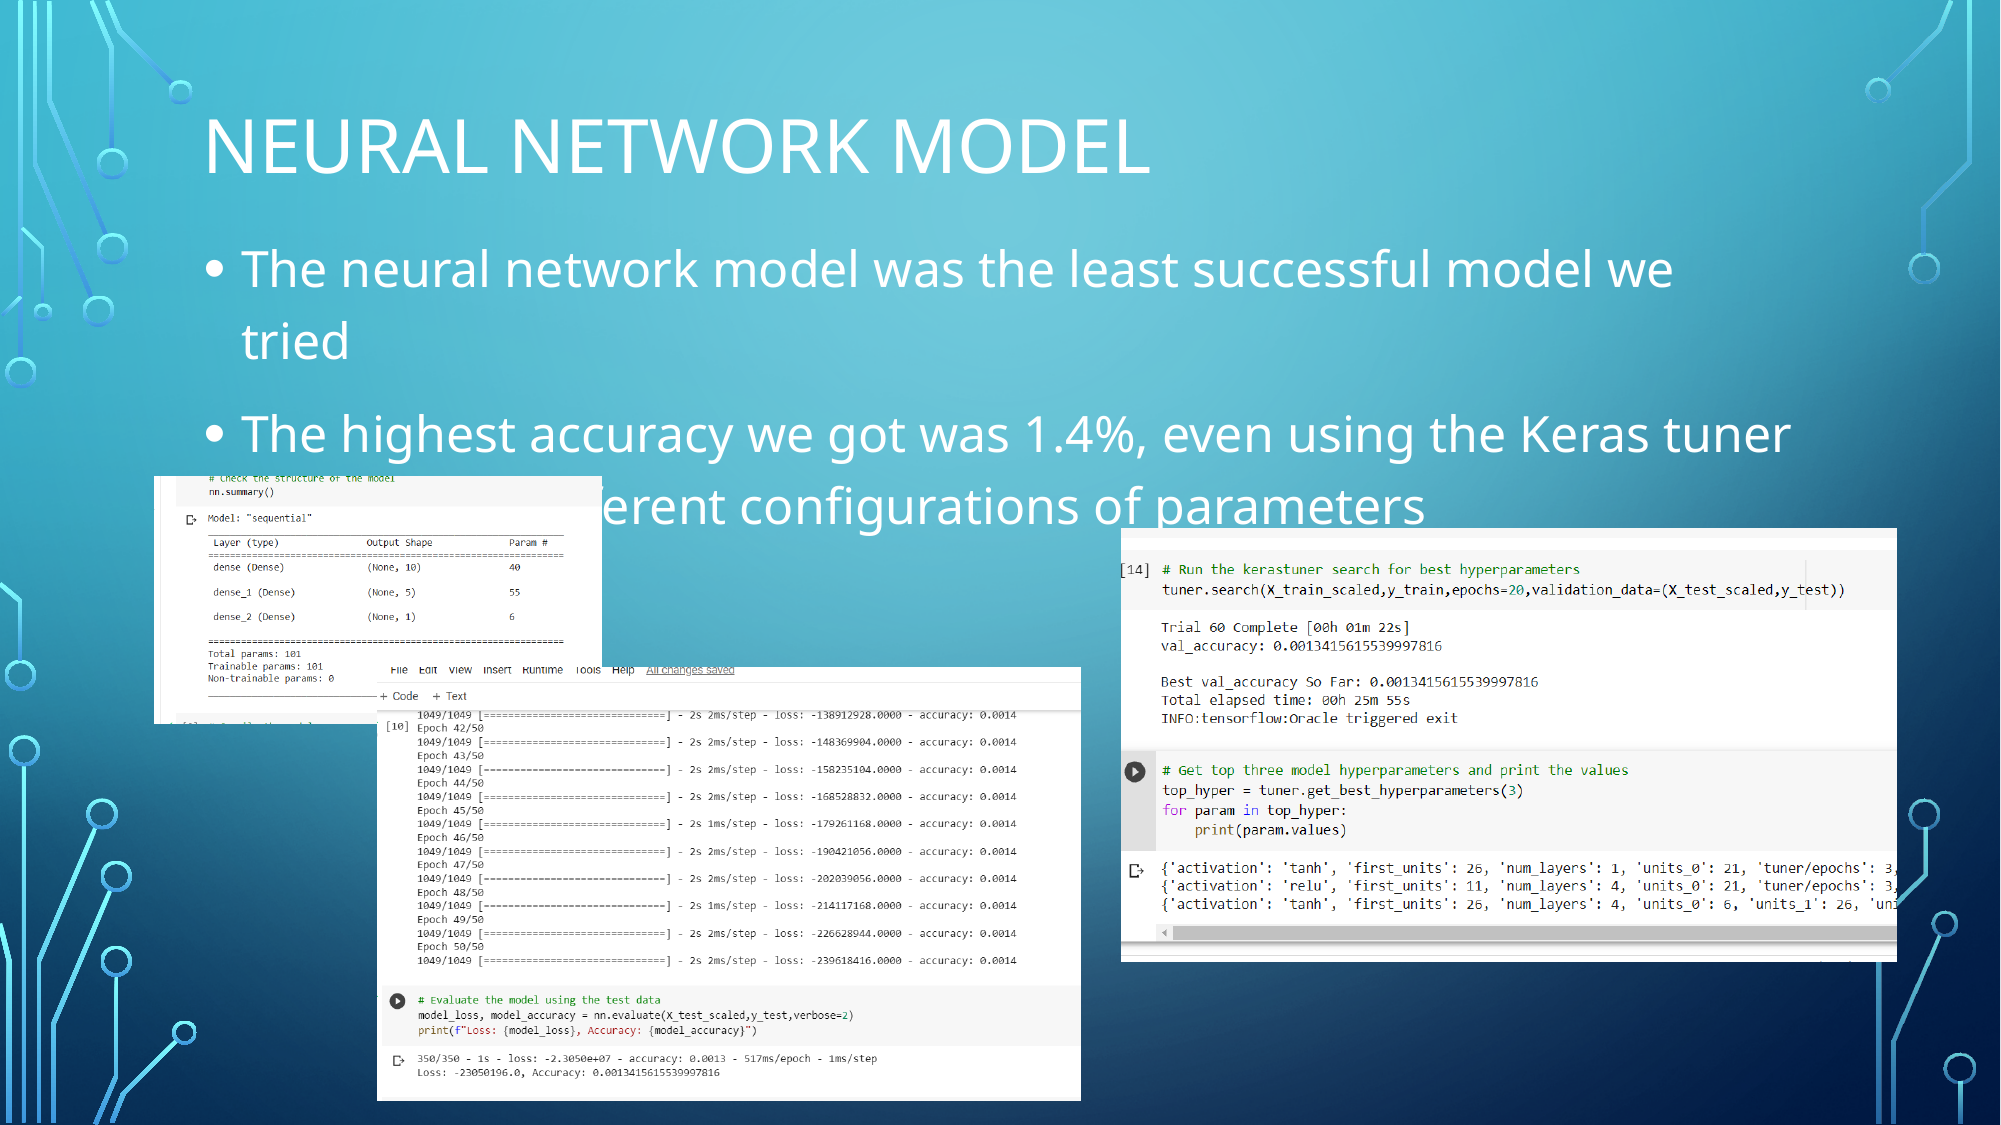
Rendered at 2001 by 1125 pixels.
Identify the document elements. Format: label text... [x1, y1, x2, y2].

picture [153, 475, 1082, 1101]
list The neural network model was the least successful model we tried The highest accuracy we got was 1.4%, even using the Keras tuner to try many different configurations of parameters [188, 218, 1814, 580]
title Neural Network model [187, 101, 1813, 198]
picture [1120, 527, 1897, 962]
